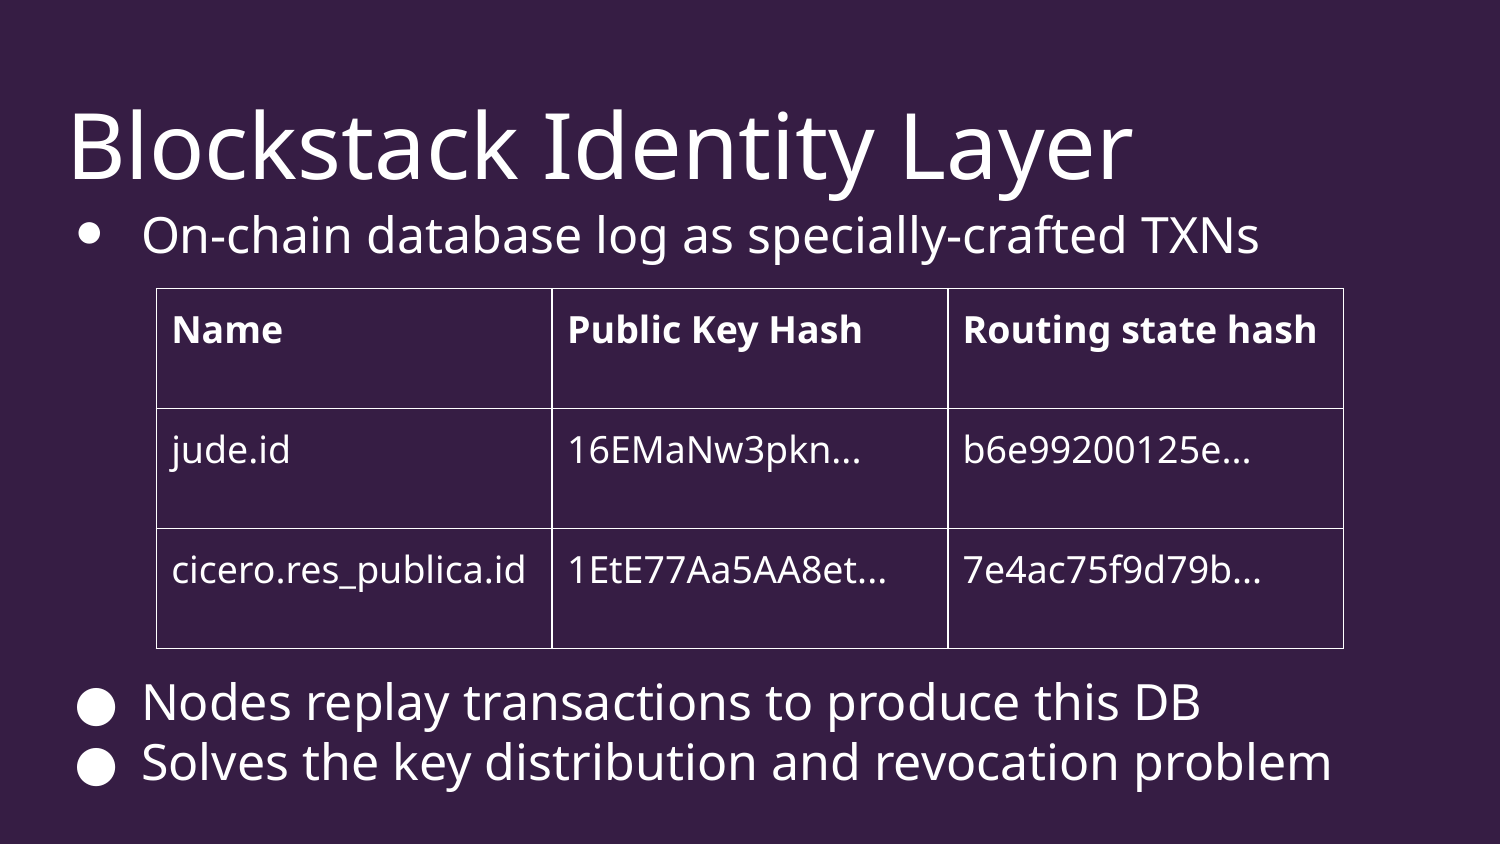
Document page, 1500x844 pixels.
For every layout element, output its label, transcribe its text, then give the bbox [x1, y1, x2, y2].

table_header Routing state hash [949, 289, 1343, 408]
table_cell cicero.res_publica.id [157, 529, 551, 648]
table_cell 16EMaNw3pkn... [553, 409, 947, 528]
table_cell 7e4ac75f9d79b... [949, 529, 1343, 648]
table_cell jude.id [157, 409, 551, 528]
title Blockstack Identity Layer [51, 72, 1449, 167]
table_header Public Key Hash [553, 289, 947, 408]
table_cell 1EtE77Aa5AA8et... [553, 529, 947, 648]
list On-chain database log as specially-crafted TXNs Nodes replay transactions to produce this DB Solves the key distribution and revocation problem [51, 189, 1449, 750]
table_header Name [157, 289, 551, 408]
table_cell b6e99200125e... [949, 409, 1343, 528]
